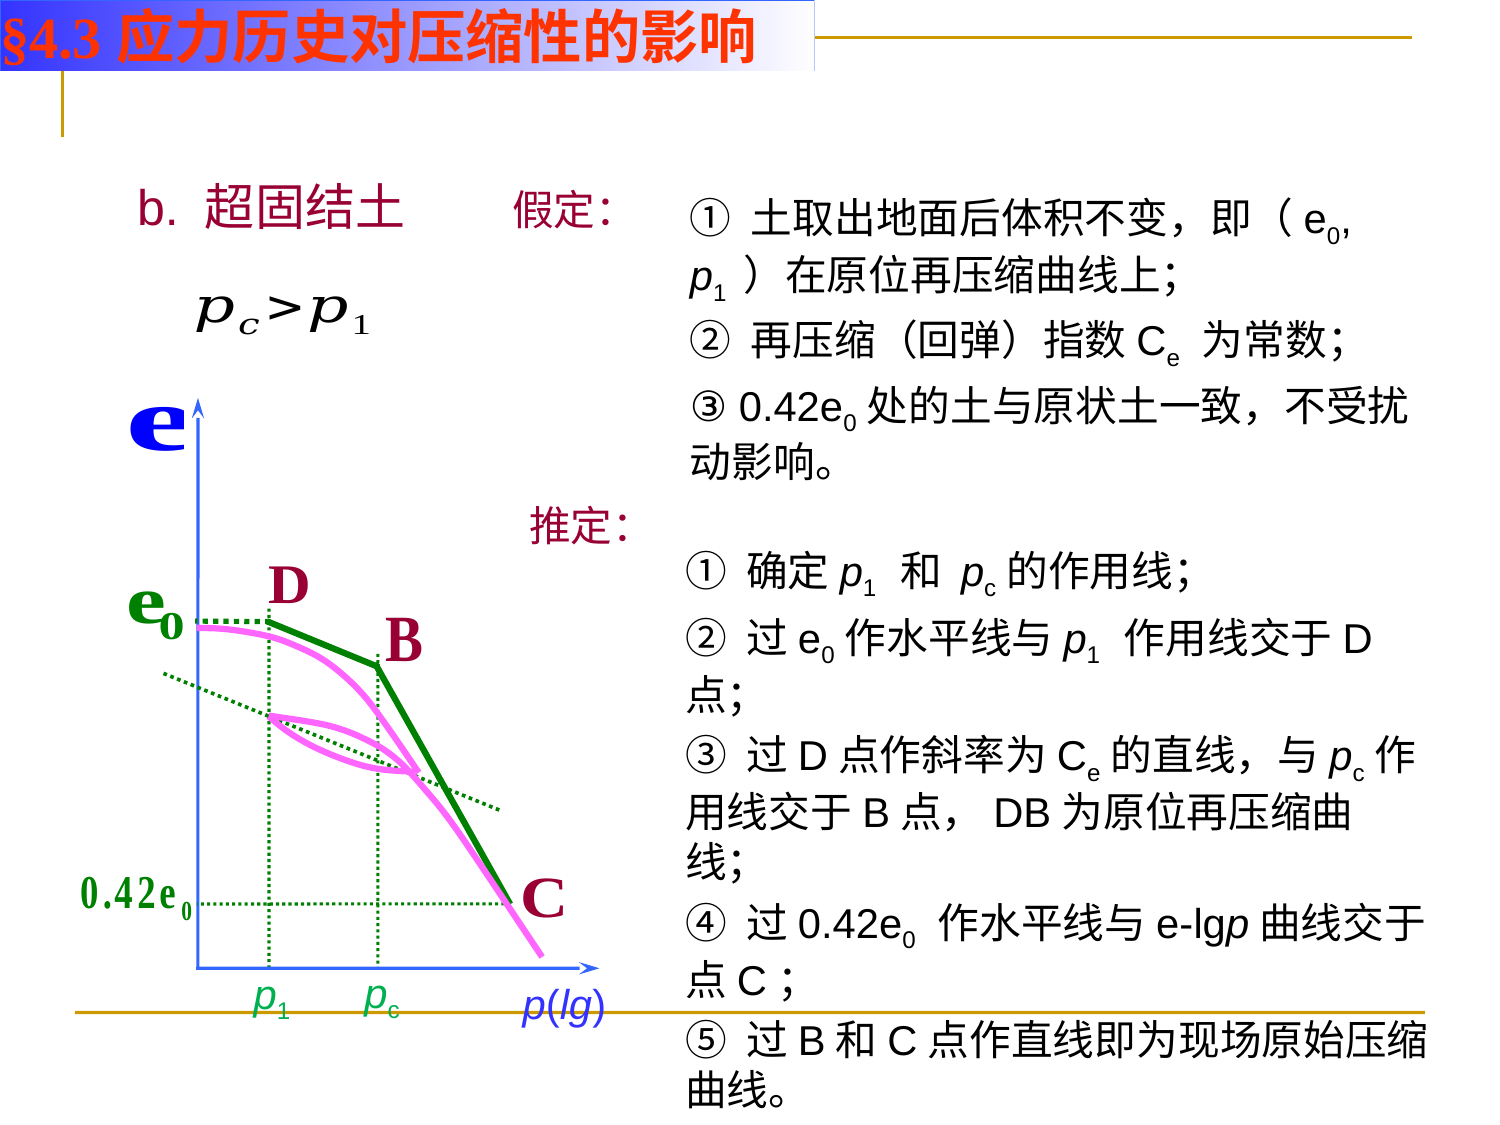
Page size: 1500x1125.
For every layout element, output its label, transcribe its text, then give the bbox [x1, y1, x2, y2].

text_box b. 超固结土 [122, 167, 420, 243]
text_box ① 土取出地面后体积不变，即（e0, p1 ）在原位再压缩曲线上； ② 再压缩（回弹）指数Ce 为常数； ③ 0.42e0处的土与原状土一致，不受扰动影响。 [675, 184, 1450, 494]
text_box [514, 863, 567, 929]
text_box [73, 860, 108, 929]
text_box ① 确定p1 和 pc的作用线； ② 过e0作水平线与p1 作用线交于D点； ③ 过D点作斜率为Ce的直线，与pc作用线交于B点，DB为原位再压缩曲线； ④ 过0.42e0 作水平线与e-lgp曲线交于点C； ⑤ 过B和C点作直线即为现场原始压缩曲线。 [670, 536, 1437, 1122]
text_box pc [349, 977, 415, 1031]
text_box 推定： [604, 492, 729, 558]
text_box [377, 600, 430, 669]
text_box §4.3应力历史对压缩性的影响 [0, 0, 815, 71]
text_box p1 [238, 977, 306, 1032]
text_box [259, 552, 313, 610]
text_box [113, 389, 600, 969]
text_box p(lg) [507, 970, 646, 1035]
text_box 假定： [497, 176, 687, 242]
